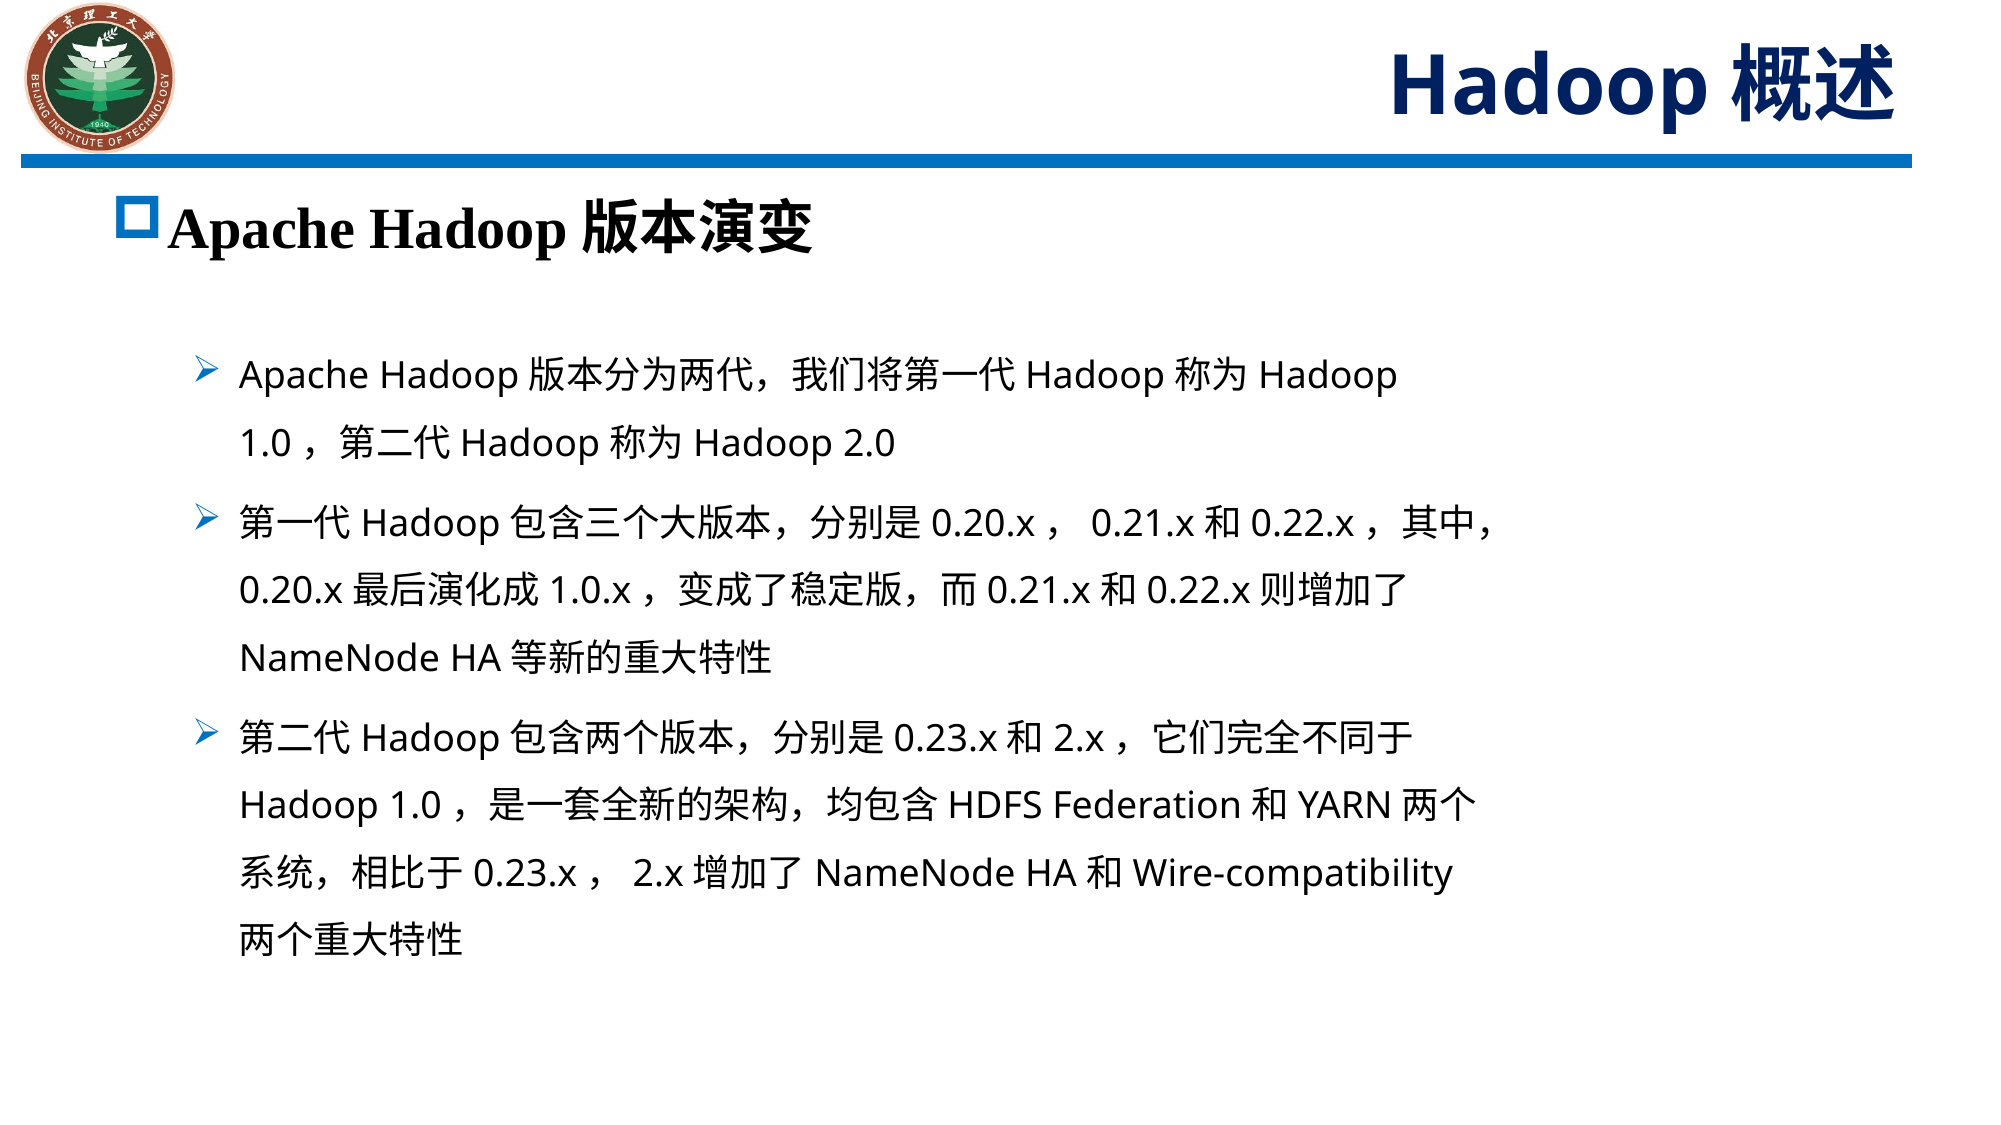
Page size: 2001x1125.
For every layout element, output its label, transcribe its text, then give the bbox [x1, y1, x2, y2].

text_box Hadoop概述 [962, 51, 1912, 139]
text_box [21, 154, 1912, 168]
picture [21, 0, 178, 156]
text_box Apache Hadoop版本演变 [96, 182, 830, 268]
text_box Apache Hadoop版本分为两代，我们将第一代Hadoop称为Hadoop 1.0，第二代Hadoop称为Hadoop 2.0 第一代Hadoop包含三个大版本，分别是0.20.x，0.21.x和0.22.x，其中，0.20.x最后演化成1.0.x，变成了稳定版，而0.21.x和0.22.x则增加了NameNode HA等新的重大特性 第二代Hadoop包含两个版本，分别是0.23.x和2.x，它们完全不同于Hadoop 1.0，是一套全新的架构，均包含HDFS Federation和YARN两个系统，相比于0.23.x，2.x增加了NameNode HA和Wire-compatibility两个重大特性 [177, 321, 1503, 969]
